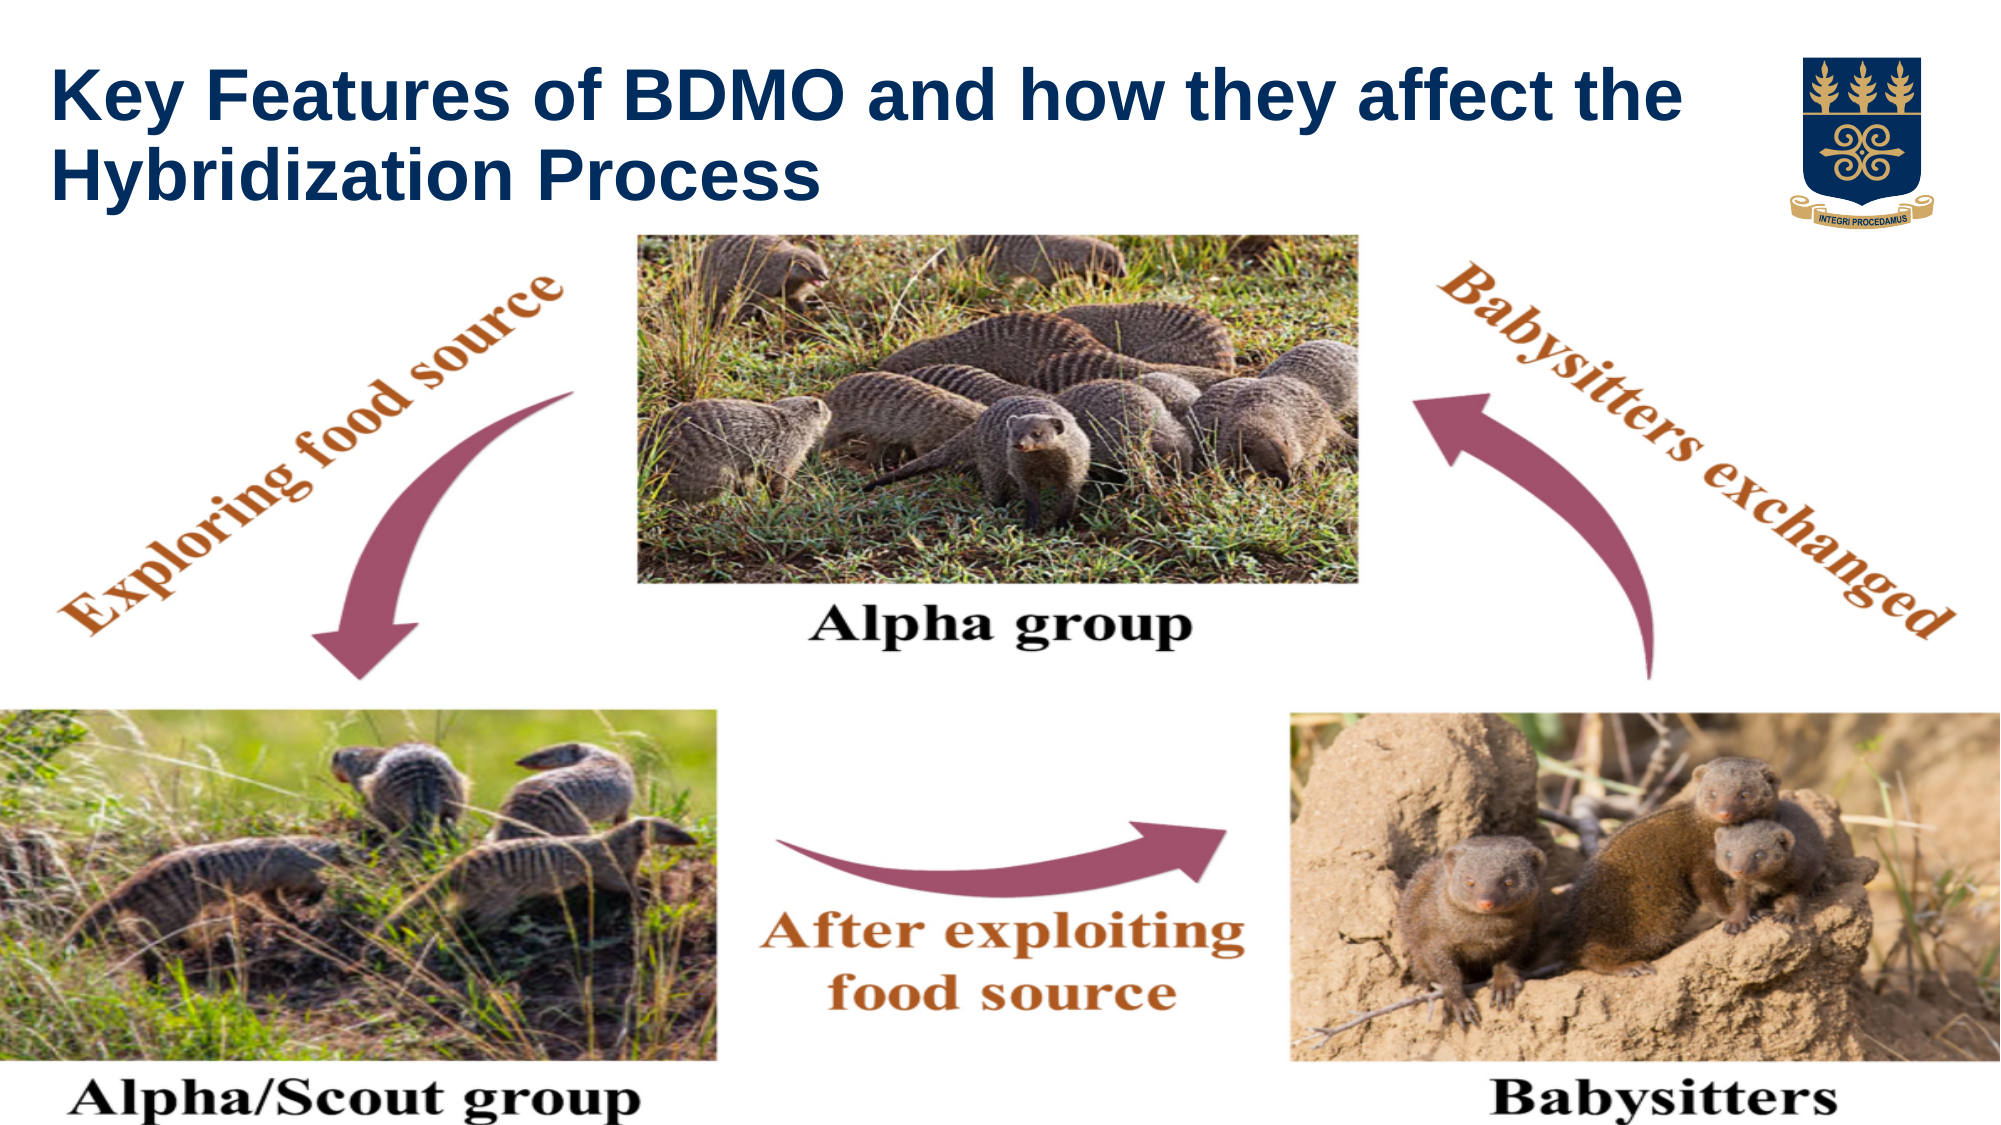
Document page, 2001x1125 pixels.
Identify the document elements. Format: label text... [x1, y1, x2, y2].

picture [0, 49, 2000, 1125]
title Key Features of BDMO and how they affect the Hybridization Process [35, 49, 1882, 225]
